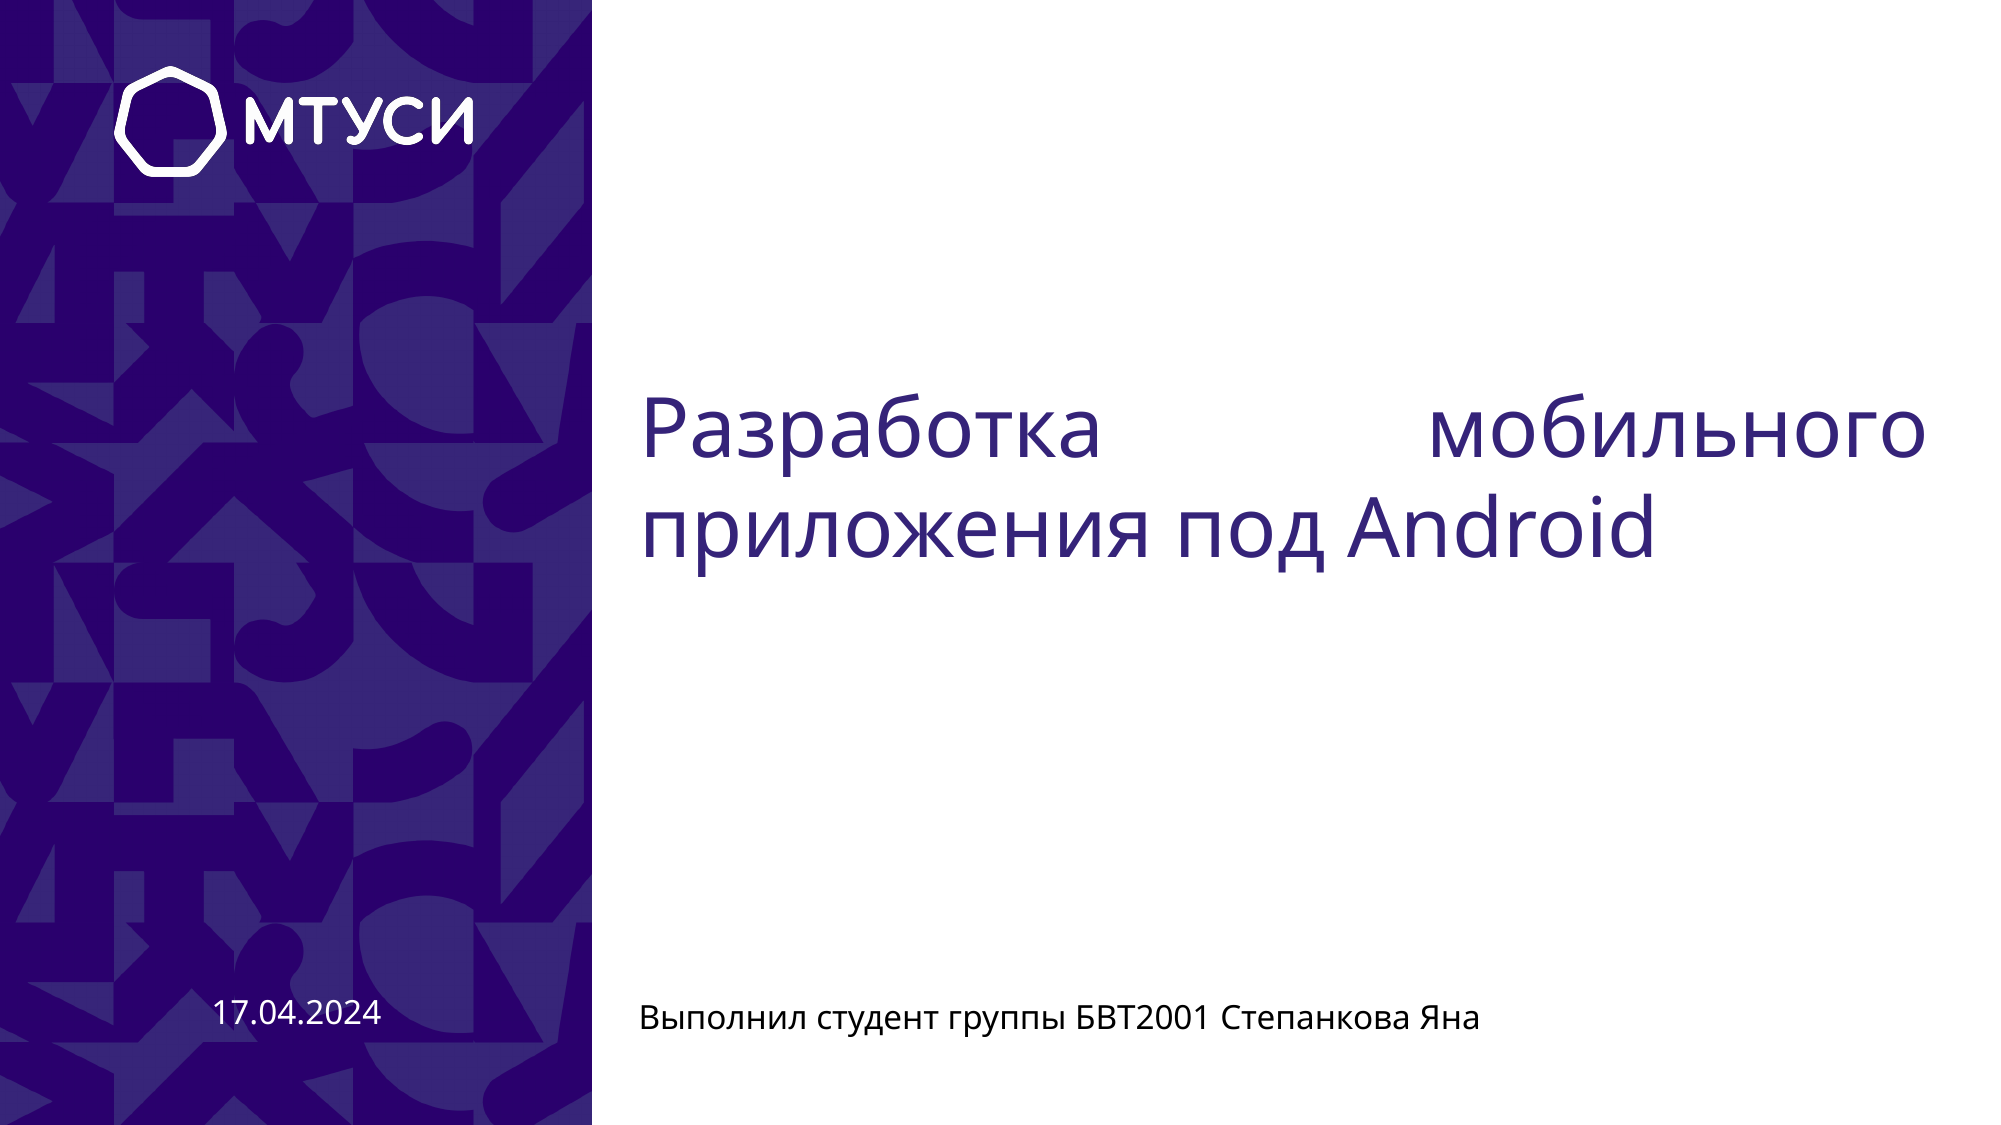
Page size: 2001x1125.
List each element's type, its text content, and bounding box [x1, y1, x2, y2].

picture [0, 0, 592, 1125]
list 17.04.2024 [80, 988, 513, 1044]
list Выполнил студент группы БВТ2001 Степанкова Яна [623, 988, 1945, 1111]
title Разработка мобильного приложения под Android [624, 366, 1945, 701]
